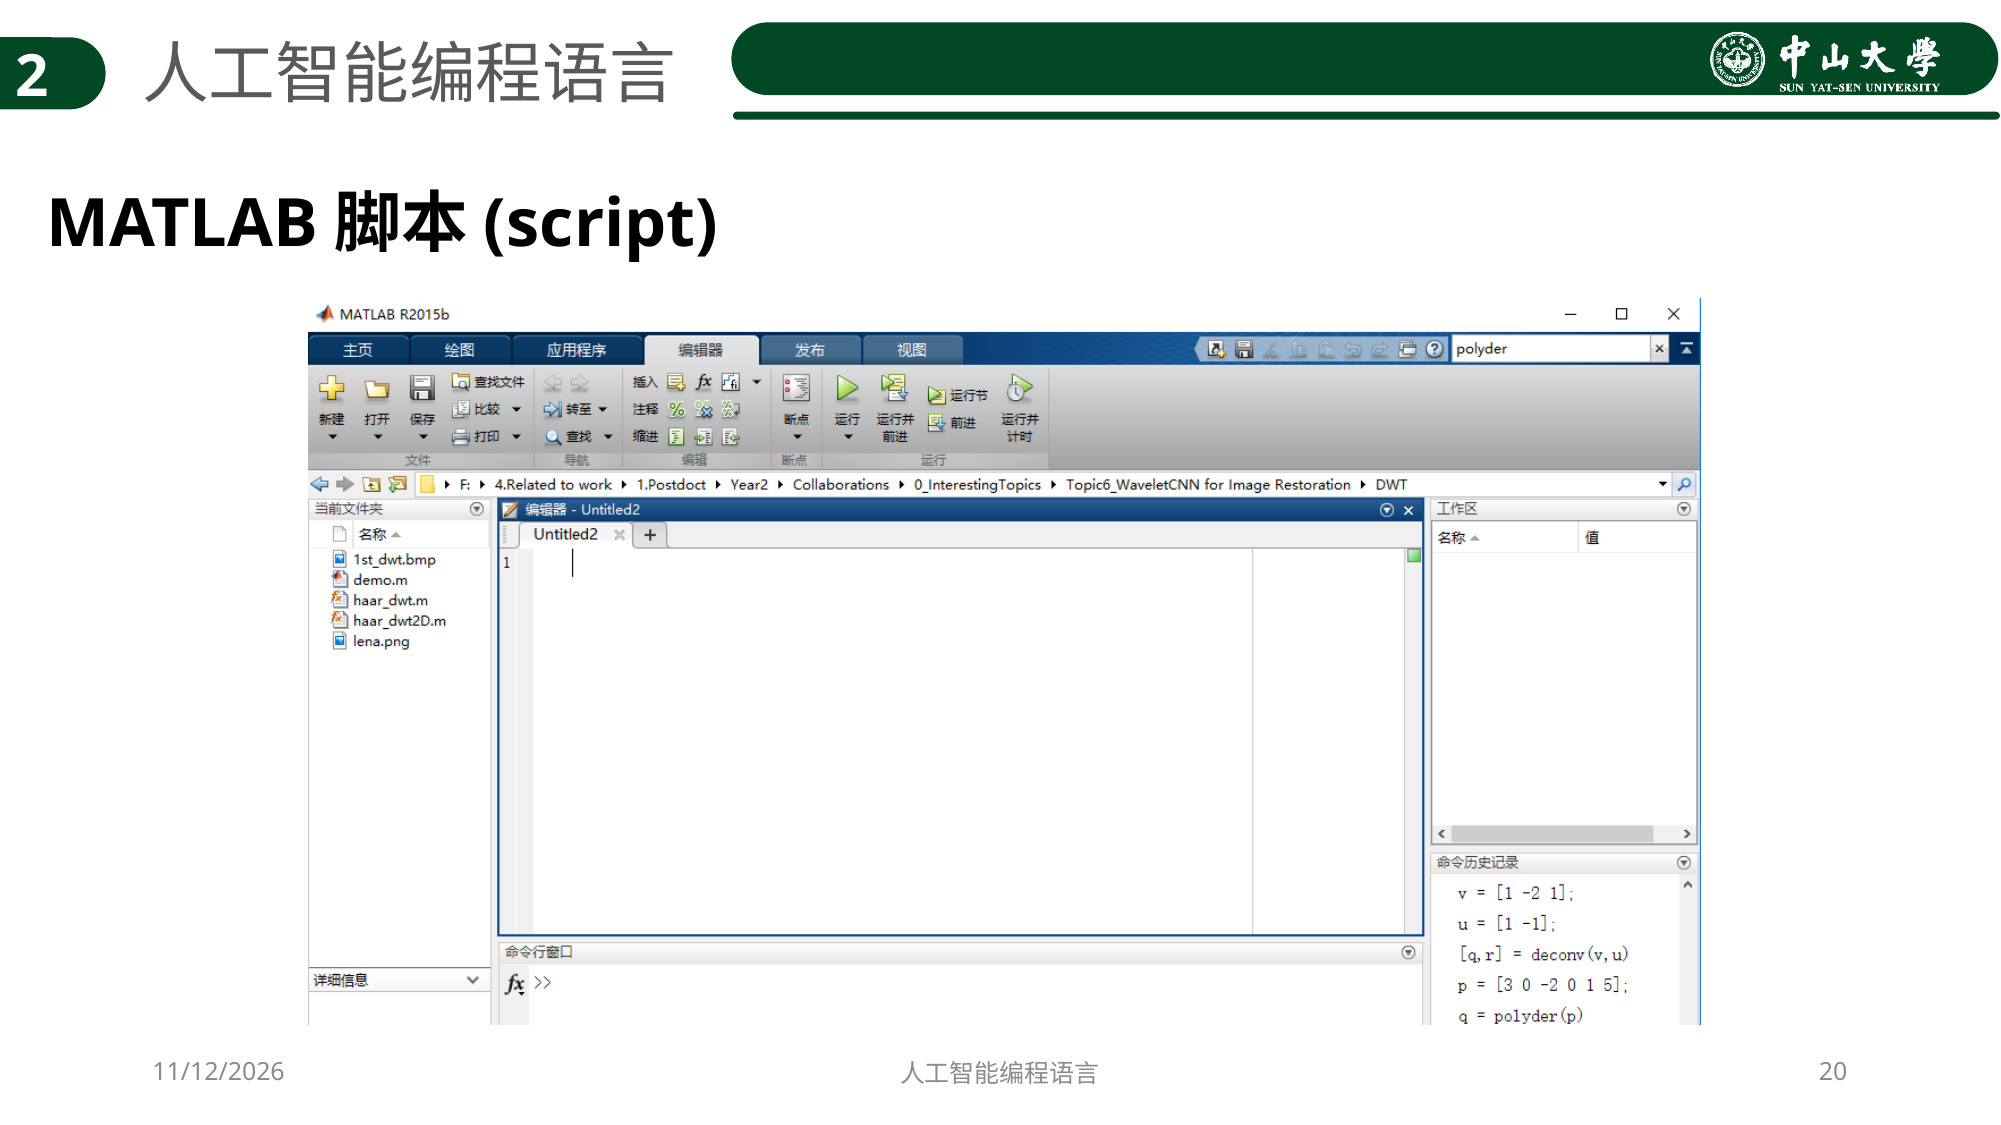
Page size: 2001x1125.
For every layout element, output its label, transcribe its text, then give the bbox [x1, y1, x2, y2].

text_box MATLAB脚本(script) [31, 132, 1940, 268]
slide_number 20 [1412, 1042, 1863, 1103]
picture [308, 298, 1701, 1025]
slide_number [137, 1042, 588, 1103]
text_box 人工智能编程语言 [127, 23, 692, 119]
footer 人工智能编程语言 [662, 1042, 1338, 1103]
text_box 2 [0, 36, 107, 111]
picture [1695, 18, 1969, 115]
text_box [731, 22, 2000, 120]
